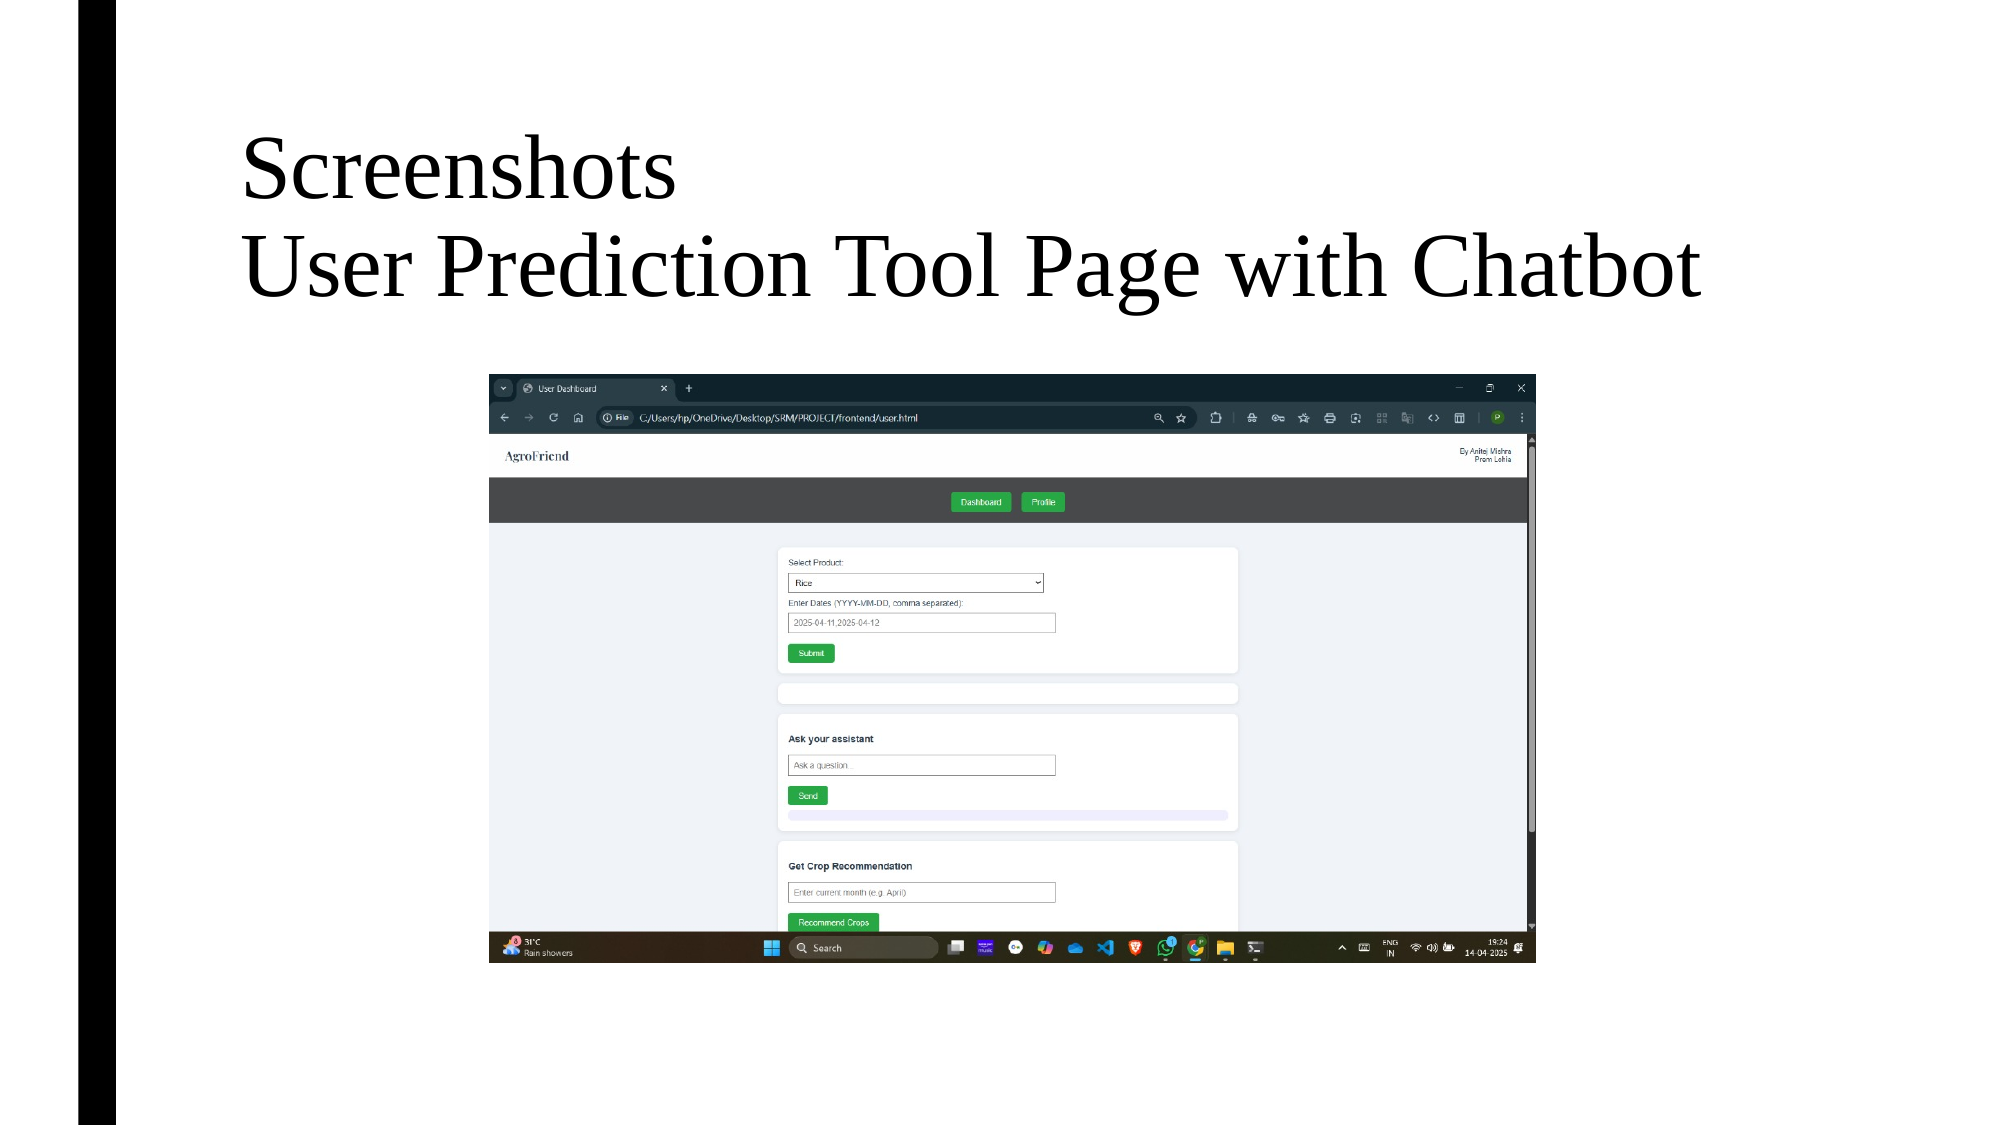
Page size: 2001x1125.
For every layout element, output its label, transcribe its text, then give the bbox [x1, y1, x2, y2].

title Screenshots User Prediction Tool Page with Chatbot [225, 112, 1800, 357]
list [489, 374, 1536, 963]
